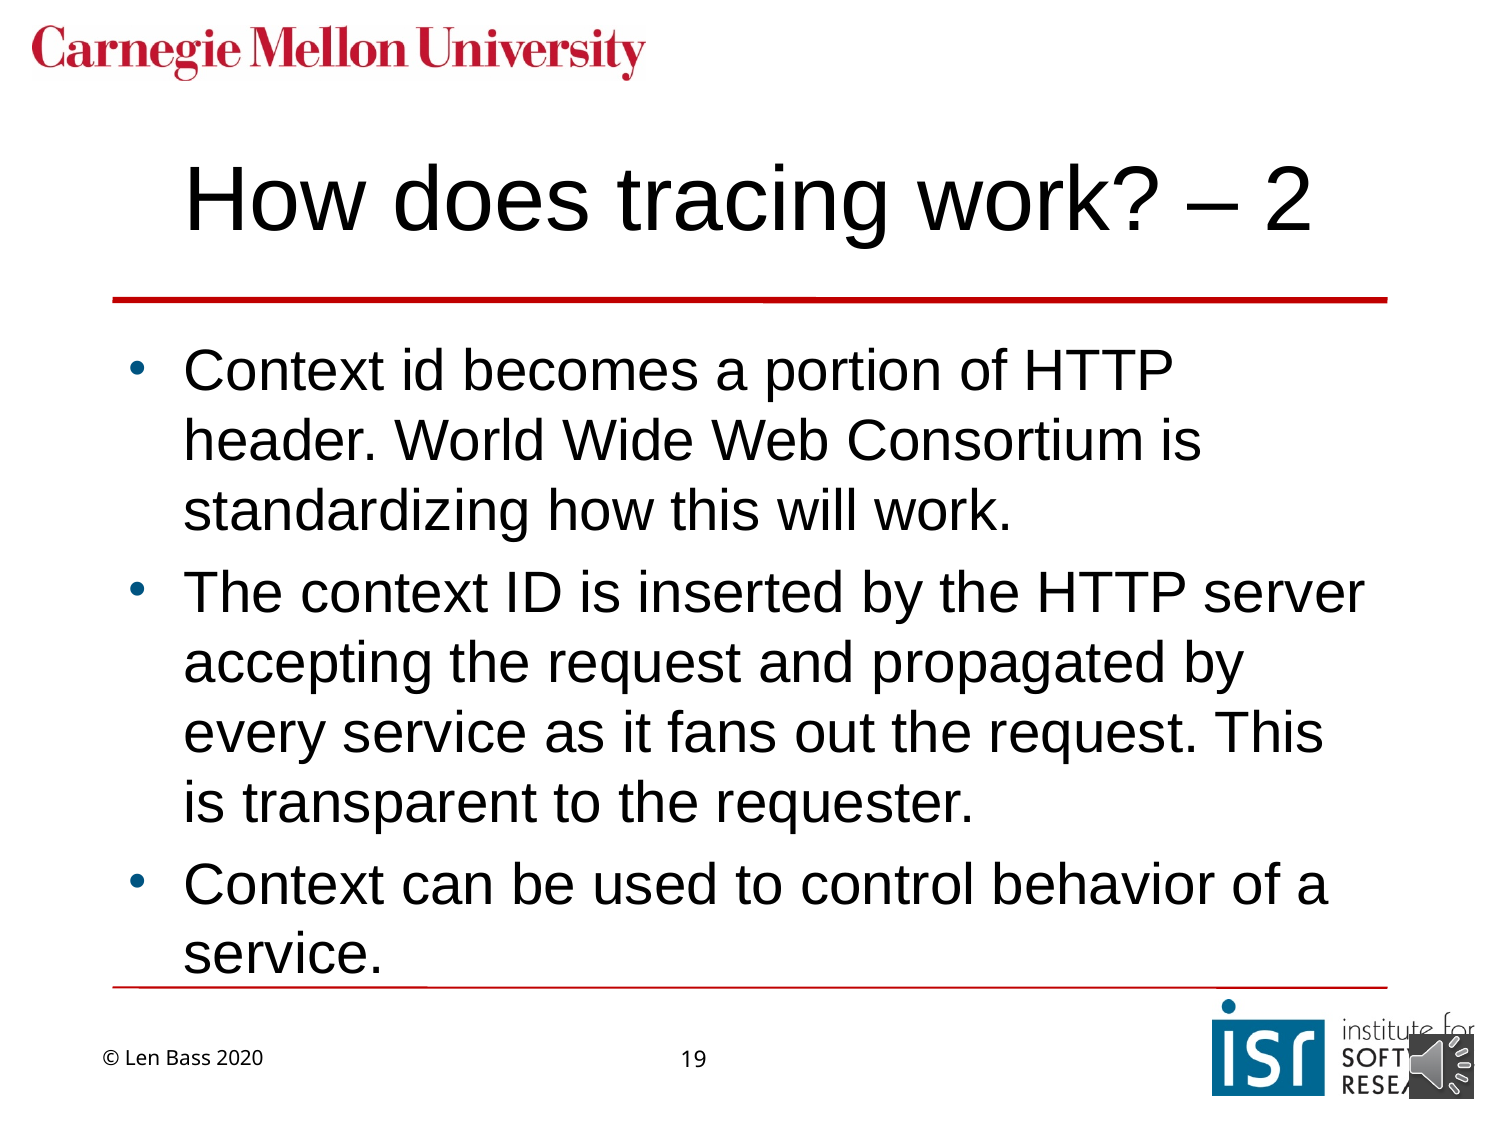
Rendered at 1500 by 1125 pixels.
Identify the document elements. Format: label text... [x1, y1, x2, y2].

picture [1225, 1031, 1233, 1086]
list Context id becomes a portion of HTTP header. World Wide Web Consortium is standardizing how this will work. The context ID is inserted by the HTTP server accepting the request and propagated by every service as it fans out the request. This is transparent to the requester. Context can be used to control behavior of a service. [112, 324, 1388, 988]
picture [1212, 999, 1476, 1101]
picture [1293, 1031, 1314, 1086]
picture [1247, 1030, 1280, 1087]
title How does tracing work? – 2 [112, 99, 1388, 288]
picture [32, 25, 646, 81]
